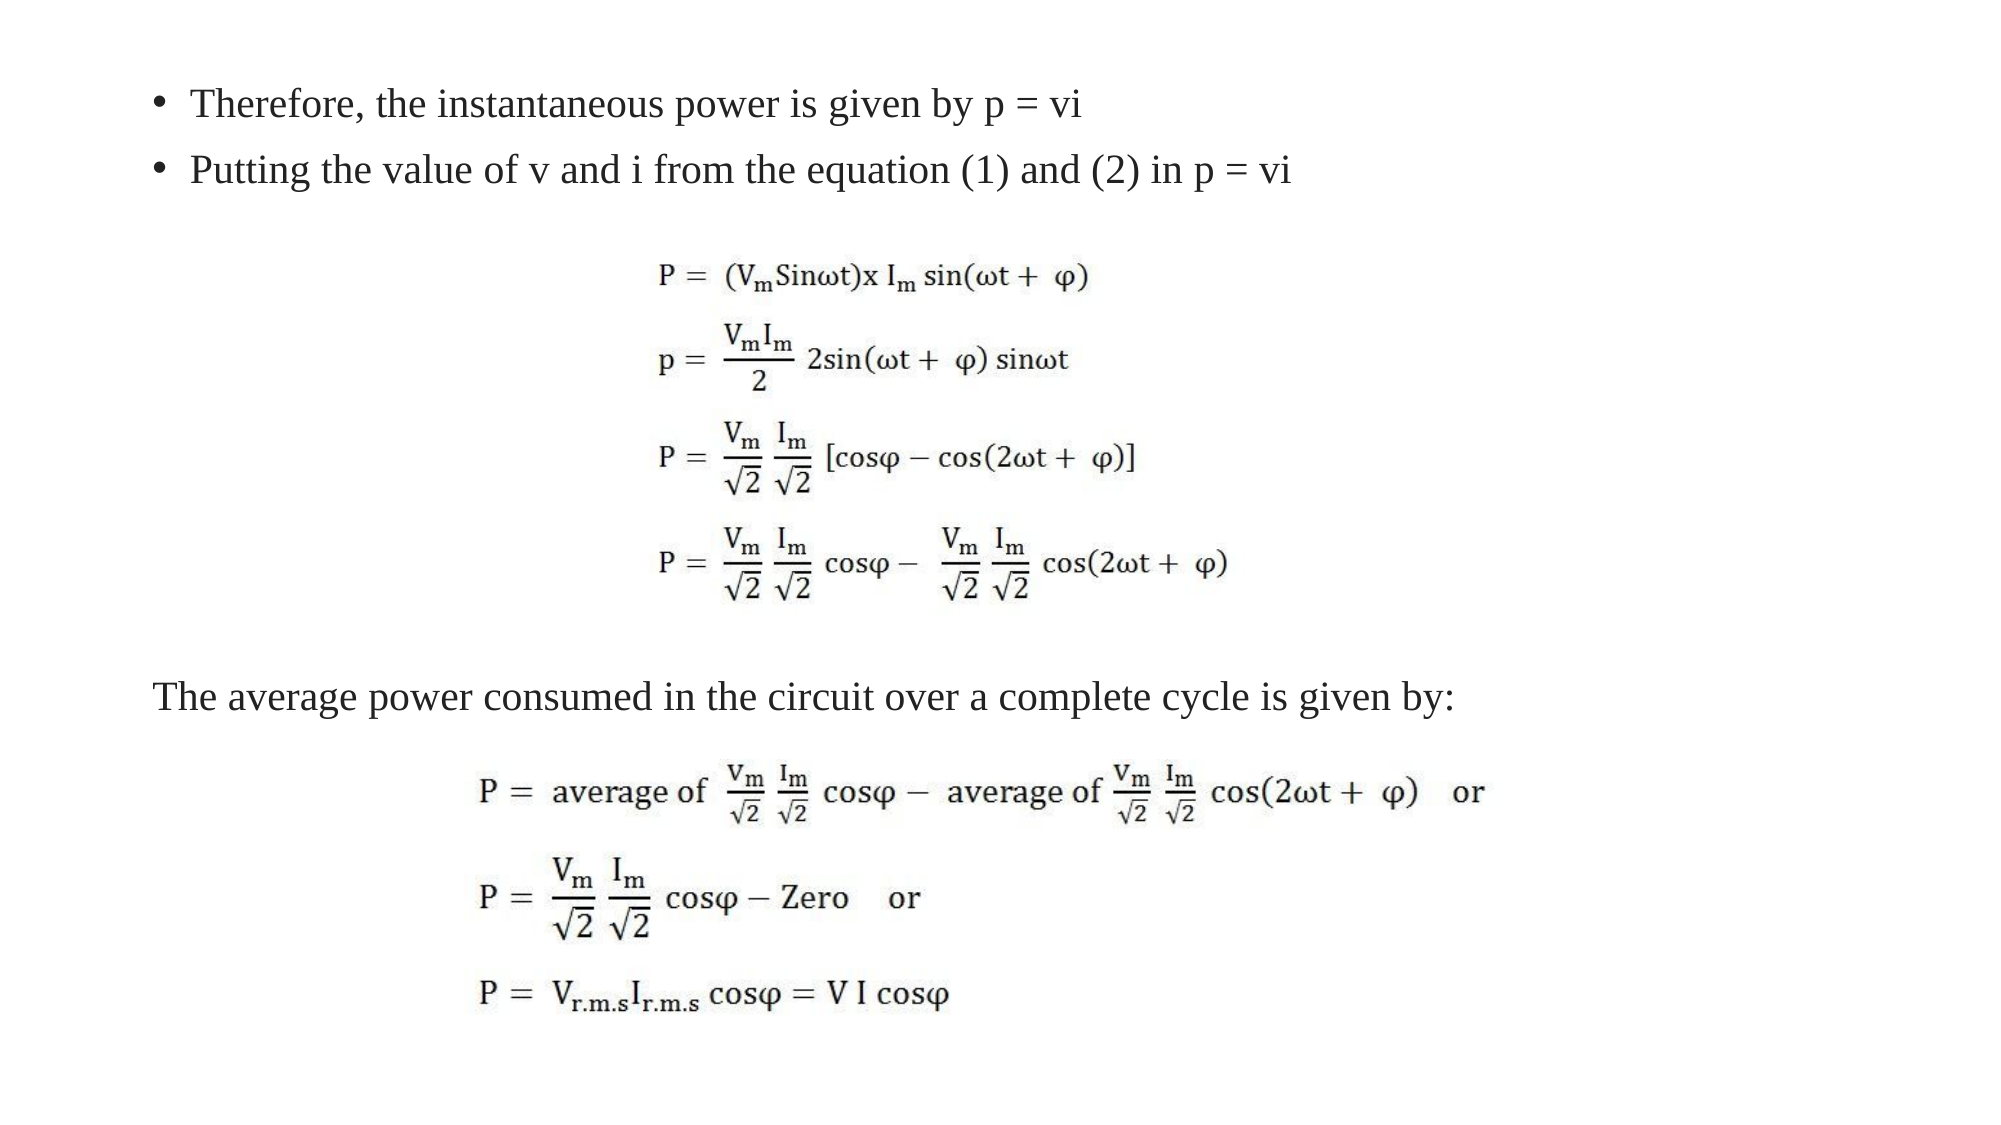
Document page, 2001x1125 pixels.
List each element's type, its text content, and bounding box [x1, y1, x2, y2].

list Therefore, the instantaneous power is given by p = vi Putting the value of v and i from the equation (1) and (2) in p = vi The average power consumed in the circuit over a complete cycle is given by: [137, 73, 1863, 1050]
picture [649, 244, 1246, 615]
picture [464, 759, 1504, 1023]
